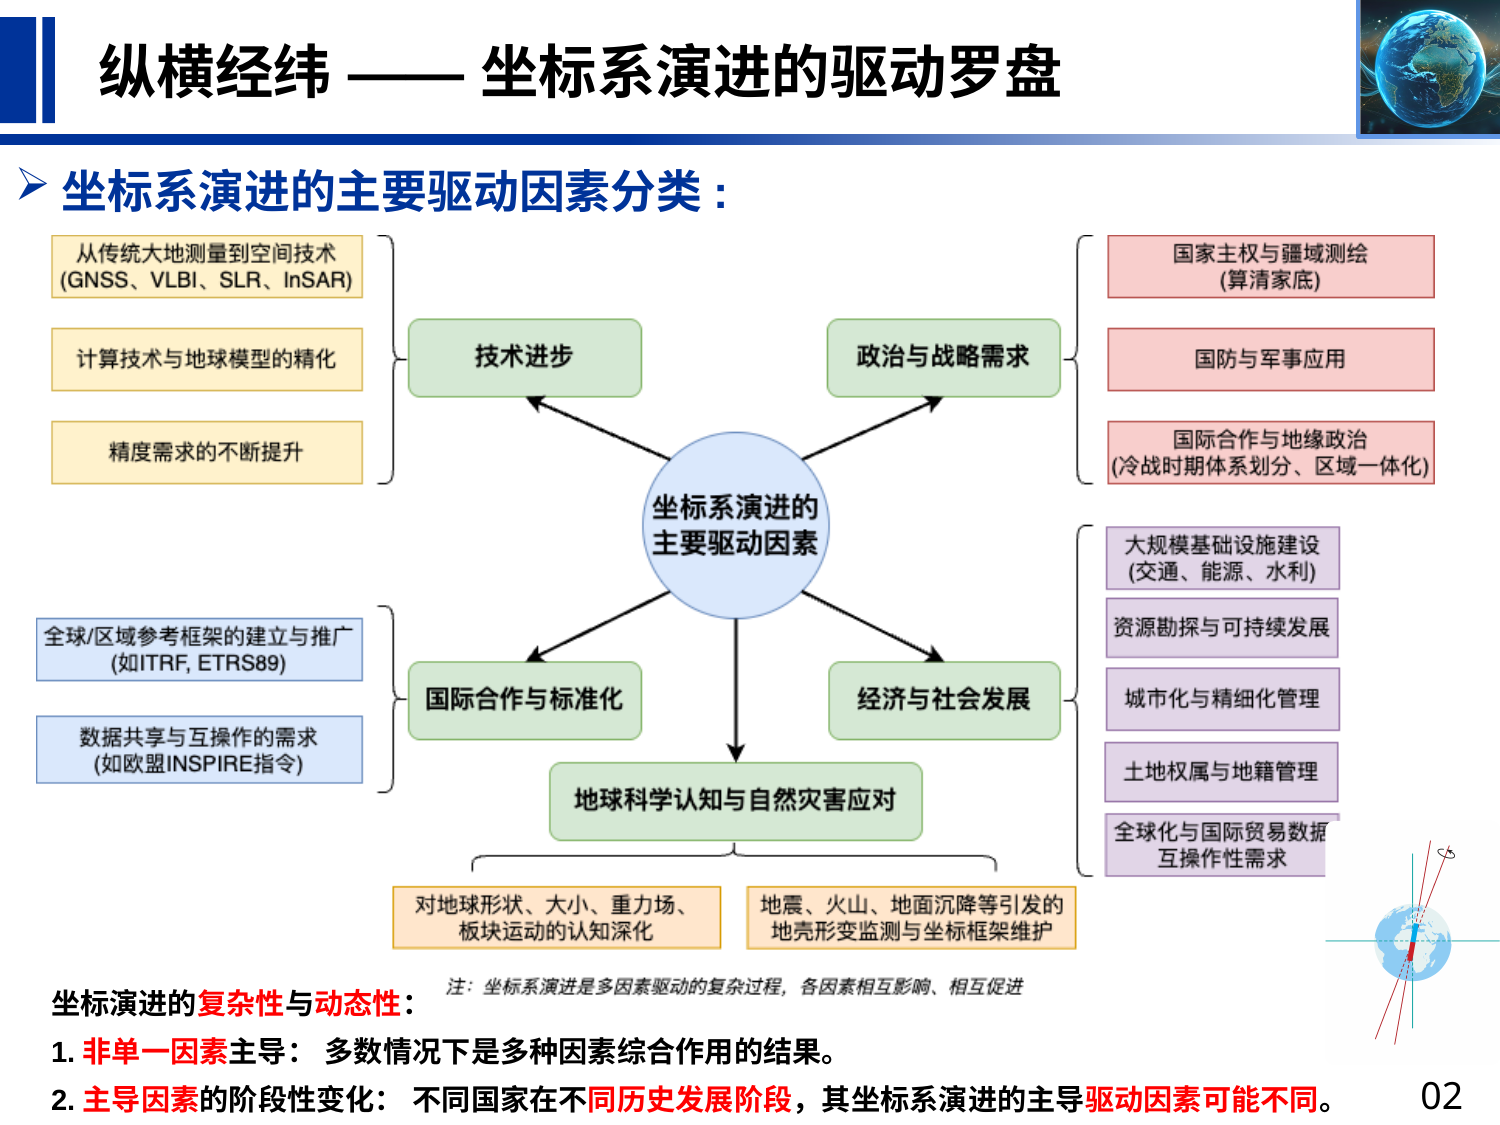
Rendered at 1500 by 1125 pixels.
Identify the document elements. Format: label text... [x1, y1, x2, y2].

text_box 02 [1383, 1065, 1500, 1125]
picture [1360, 0, 1500, 135]
text_box 坐标演进的复杂性与动态性： 1.非单一因素主导： 多数情况下是多种因素综合作用的结果。 2.主导因素的阶段性变化： 不同国家在不同历史发展阶段，其坐标系演进的主导驱动因素可能不同。 [36, 1012, 1340, 1124]
text_box [41, 16, 56, 124]
text_box 纵横经纬 —— 坐标系演进的驱动罗盘 [83, 27, 1079, 113]
picture [36, 235, 1500, 1065]
text_box [0, 16, 37, 124]
text_box 坐标系演进的主要驱动因素分类: [0, 132, 1500, 225]
